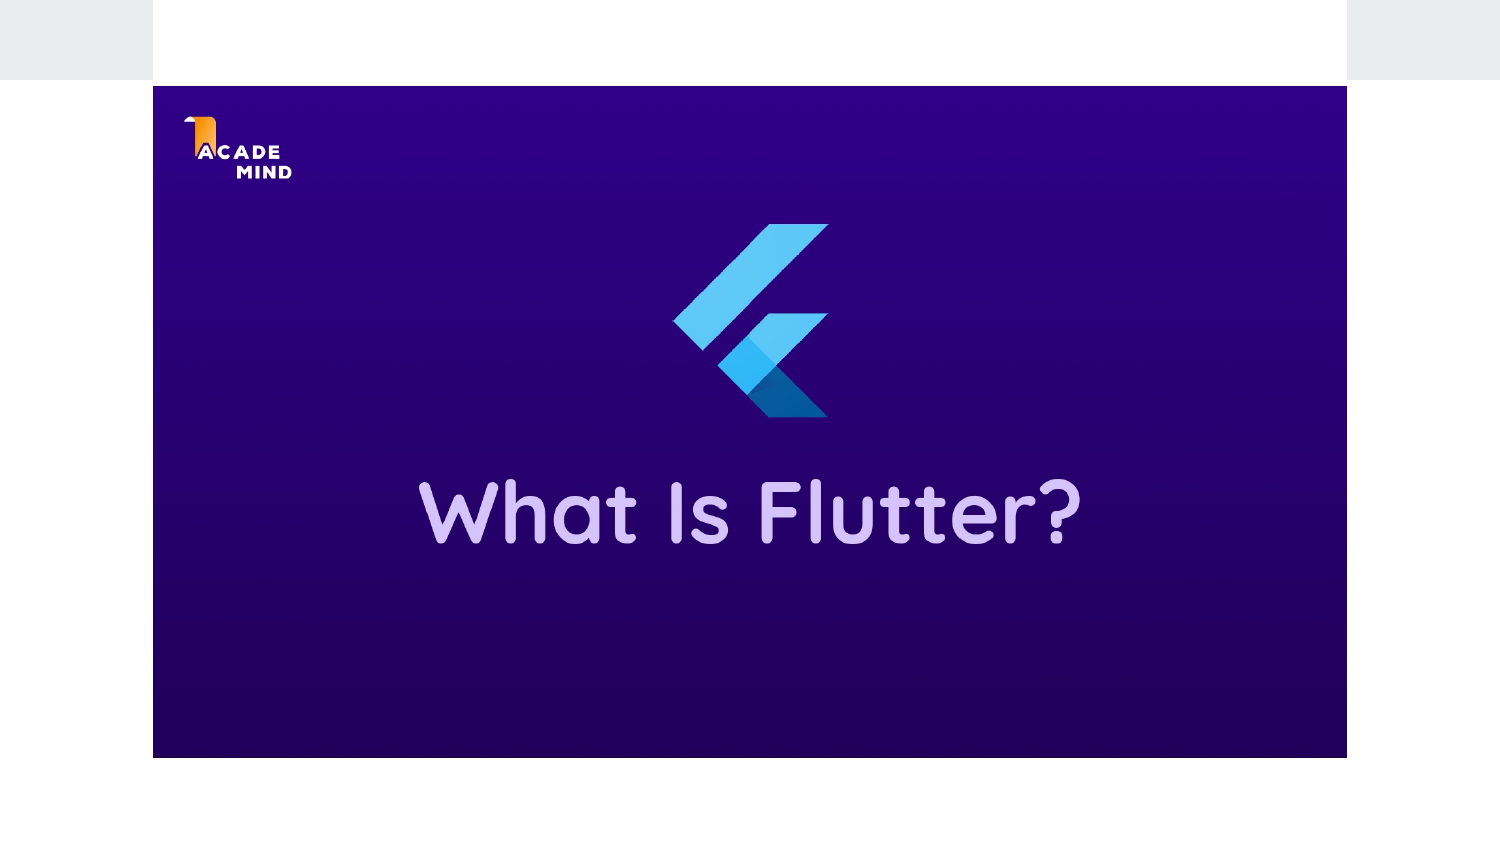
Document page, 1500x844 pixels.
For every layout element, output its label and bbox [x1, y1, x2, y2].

picture [153, 0, 1347, 844]
